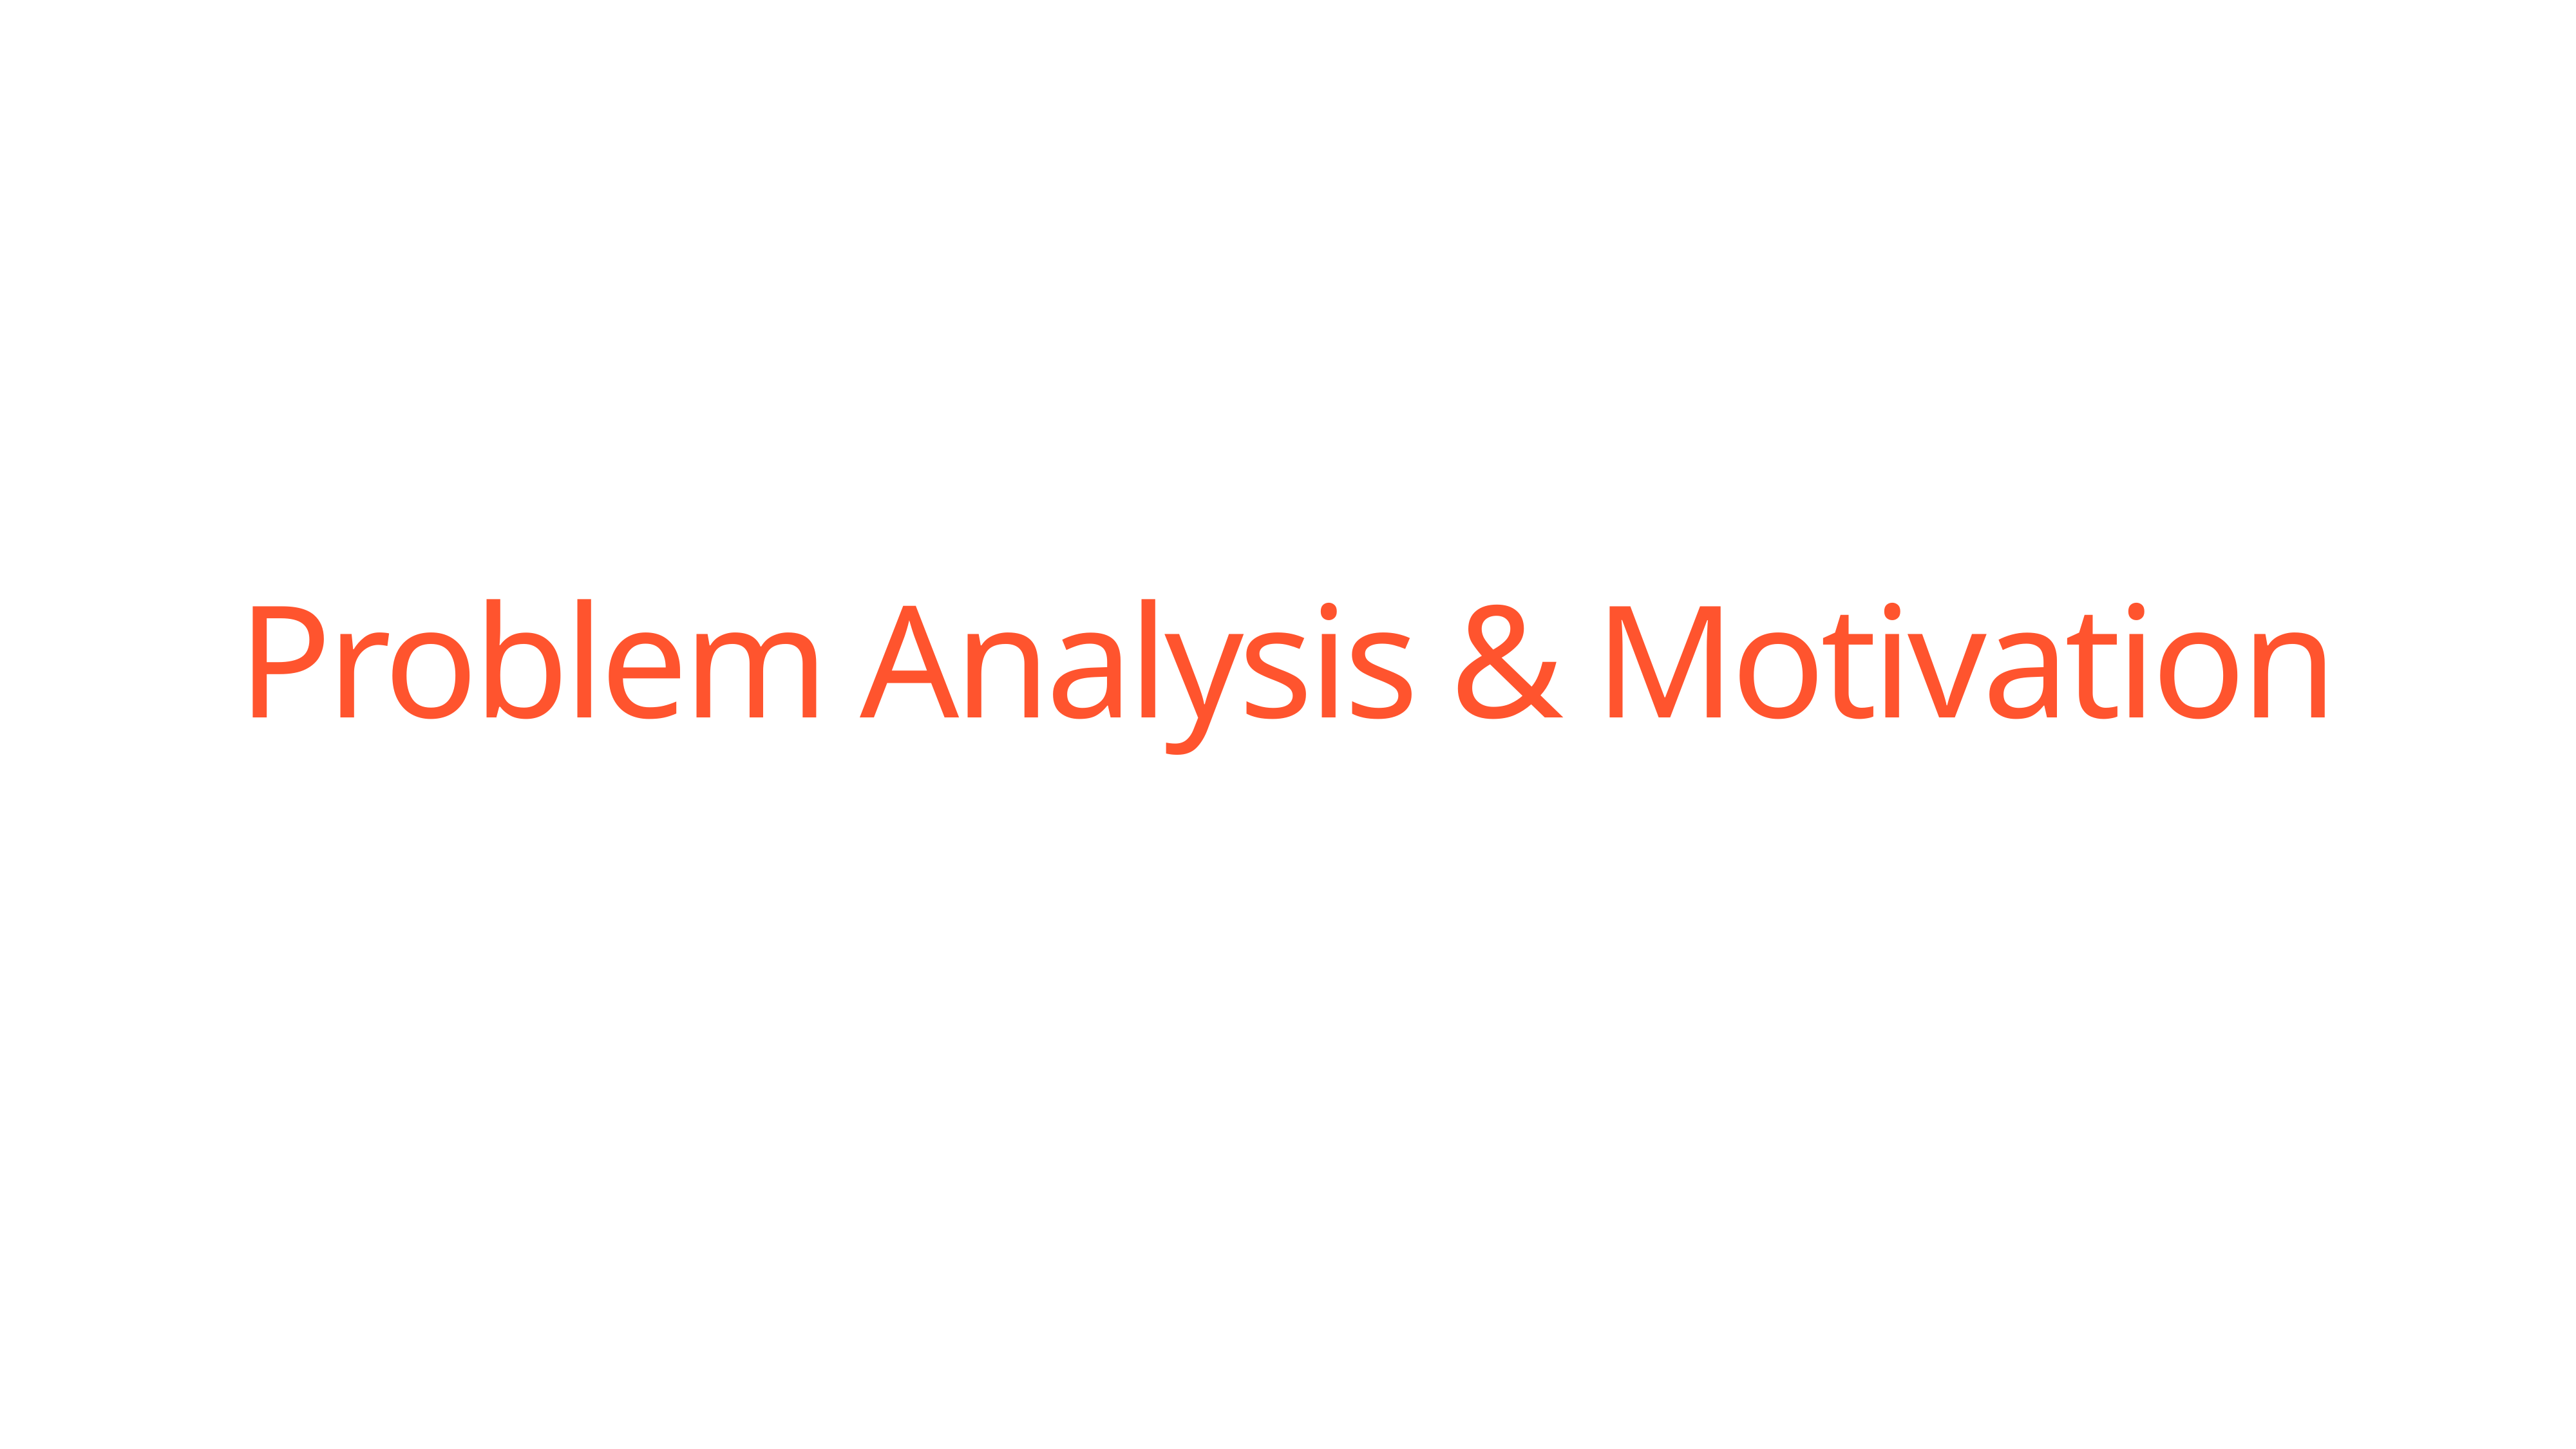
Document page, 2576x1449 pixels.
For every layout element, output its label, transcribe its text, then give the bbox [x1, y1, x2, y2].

title Problem Analysis & Motivation [133, 347, 2443, 757]
